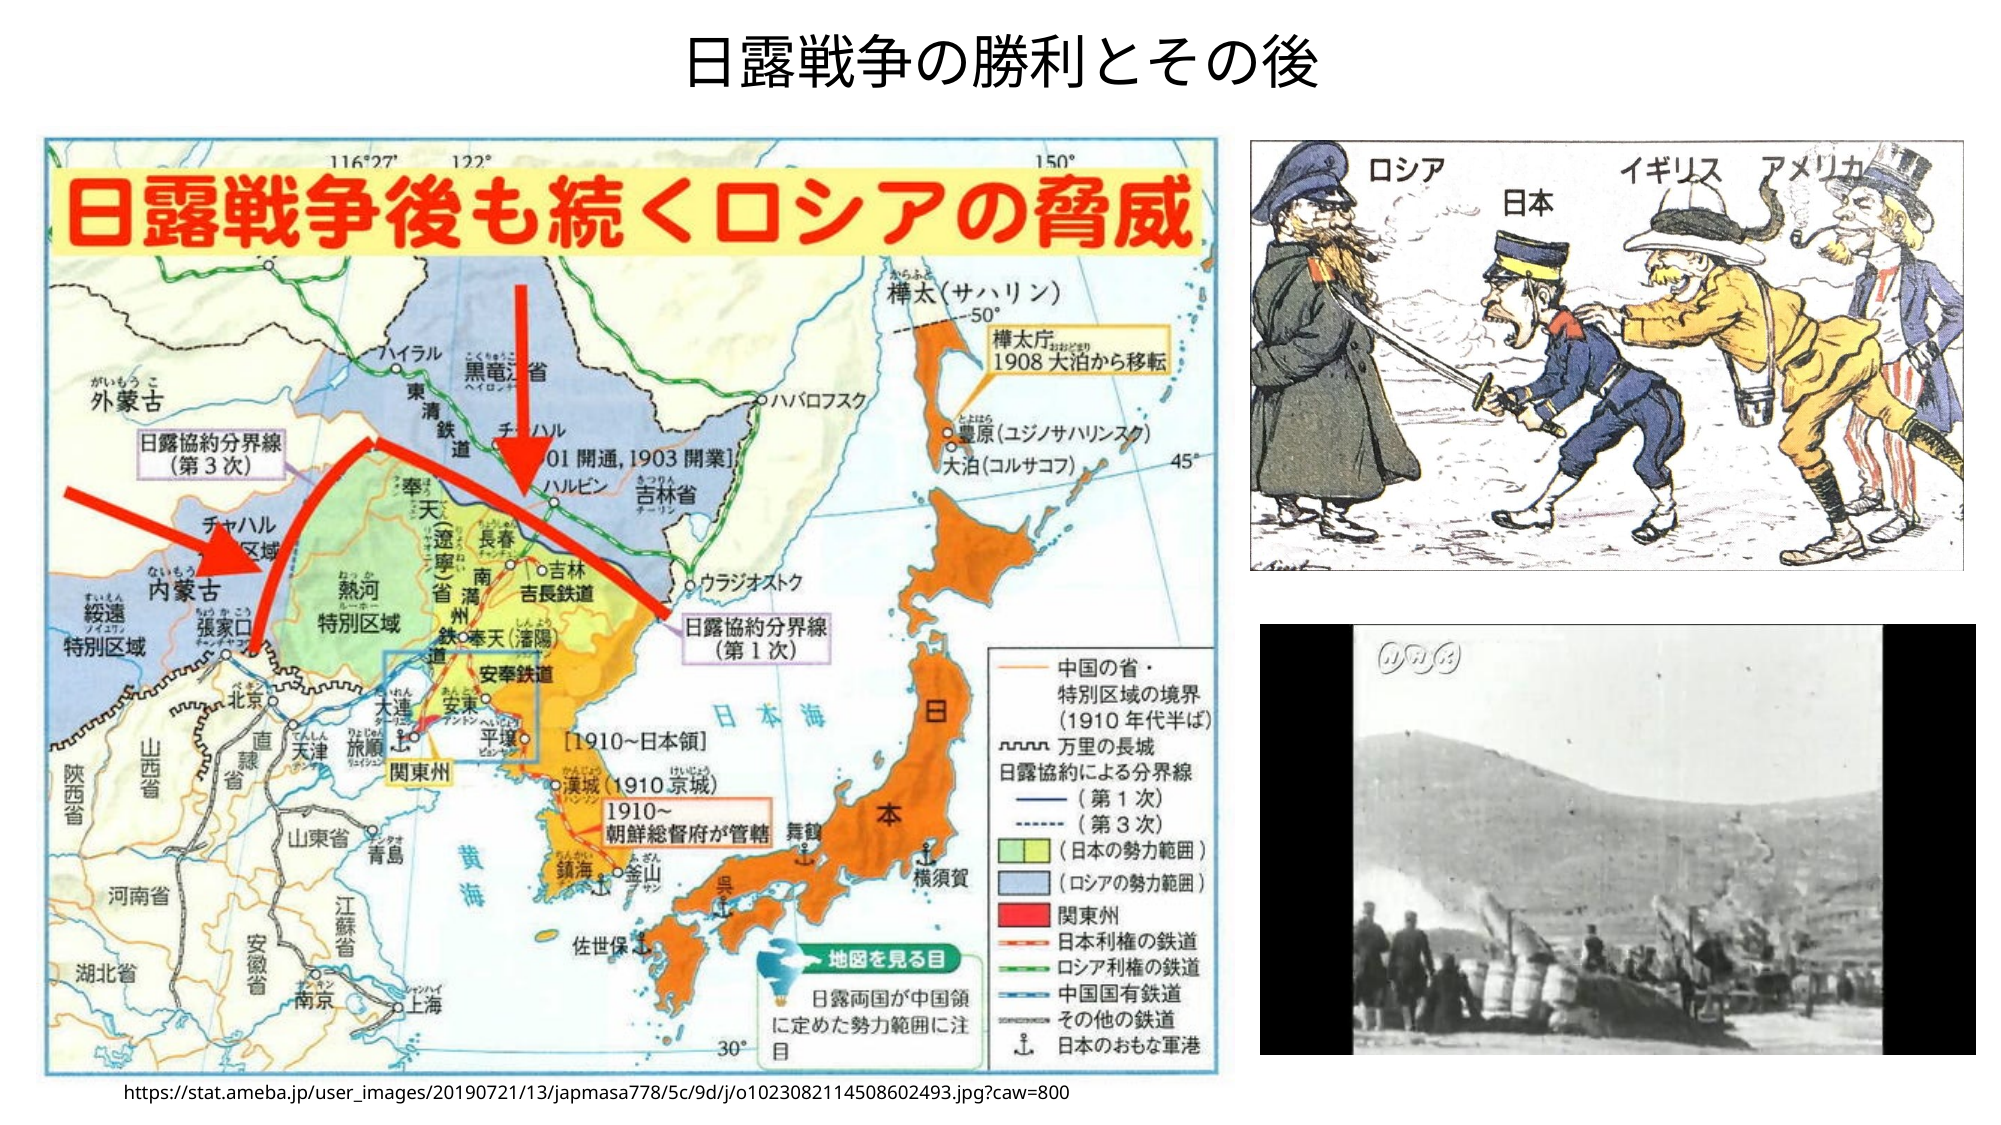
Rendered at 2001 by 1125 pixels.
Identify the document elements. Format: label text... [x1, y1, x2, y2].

picture [1250, 140, 1964, 571]
picture [36, 126, 1235, 1089]
text_box 日露戦争の勝利とその後 [0, 18, 2000, 103]
text_box https://stat.ameba.jp/user_images/20190721/13/japmasa778/5c/9d/j/o1023082114508602493.jpg?caw=800 [108, 1072, 1287, 1111]
picture [1260, 624, 1976, 1055]
